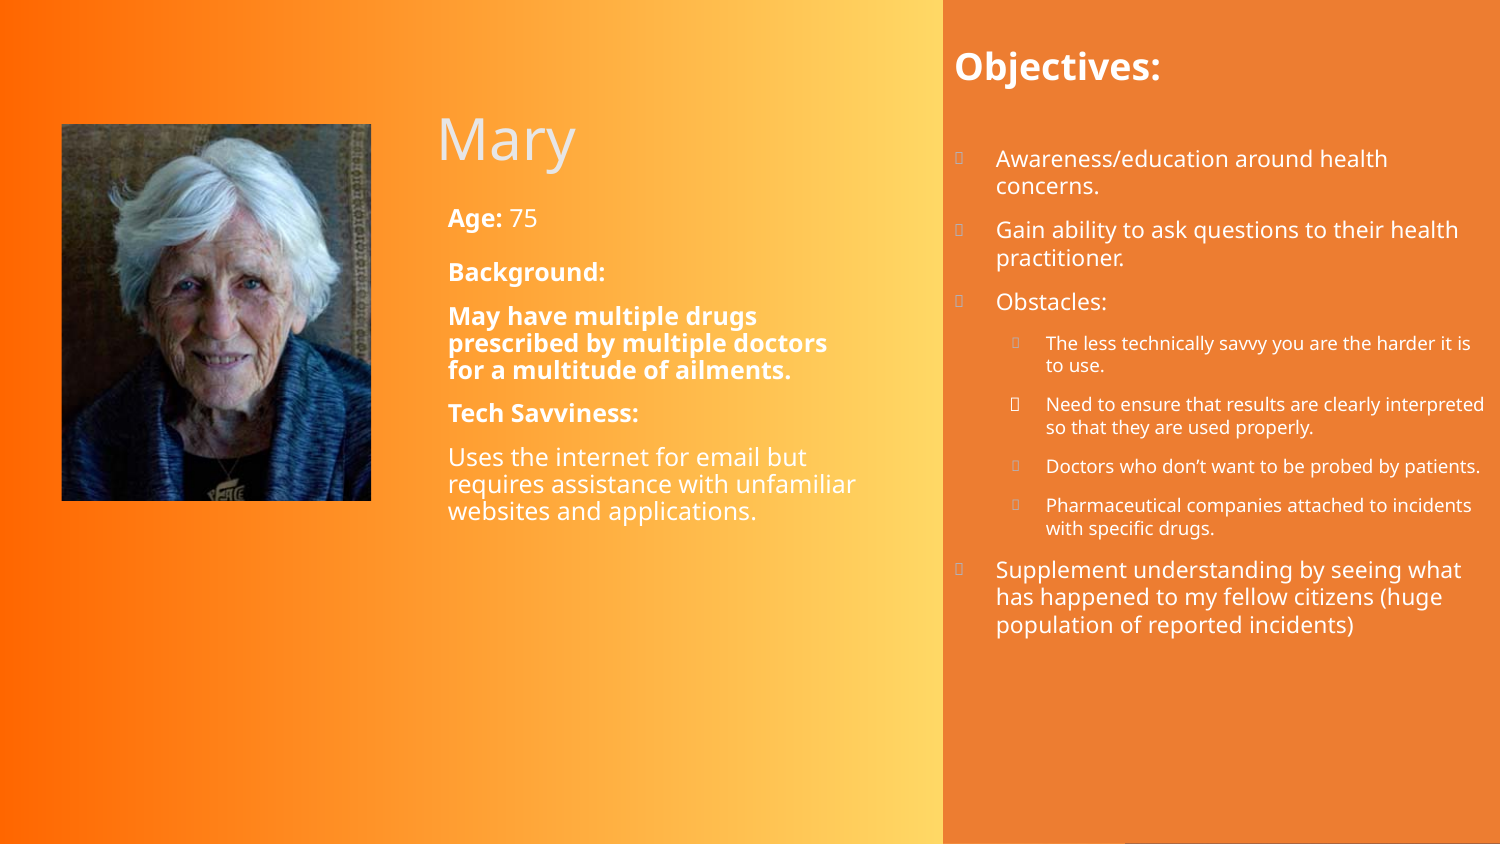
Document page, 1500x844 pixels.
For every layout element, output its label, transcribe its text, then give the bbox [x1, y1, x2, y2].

picture [0, 0, 1126, 844]
list Objectives: Awareness/education around health concerns. Gain ability to ask questions to their health practitioner. Obstacles: The less technically savvy you are the harder it is to use. Need to ensure that results are clearly interpreted so that they are used properly. Doctors who don’t want to be probed by patients. Pharmaceutical companies attached to incidents with specific drugs. Supplement understanding by seeing what has happened to my fellow citizens (huge population of reported incidents) [1126, 0, 1500, 844]
